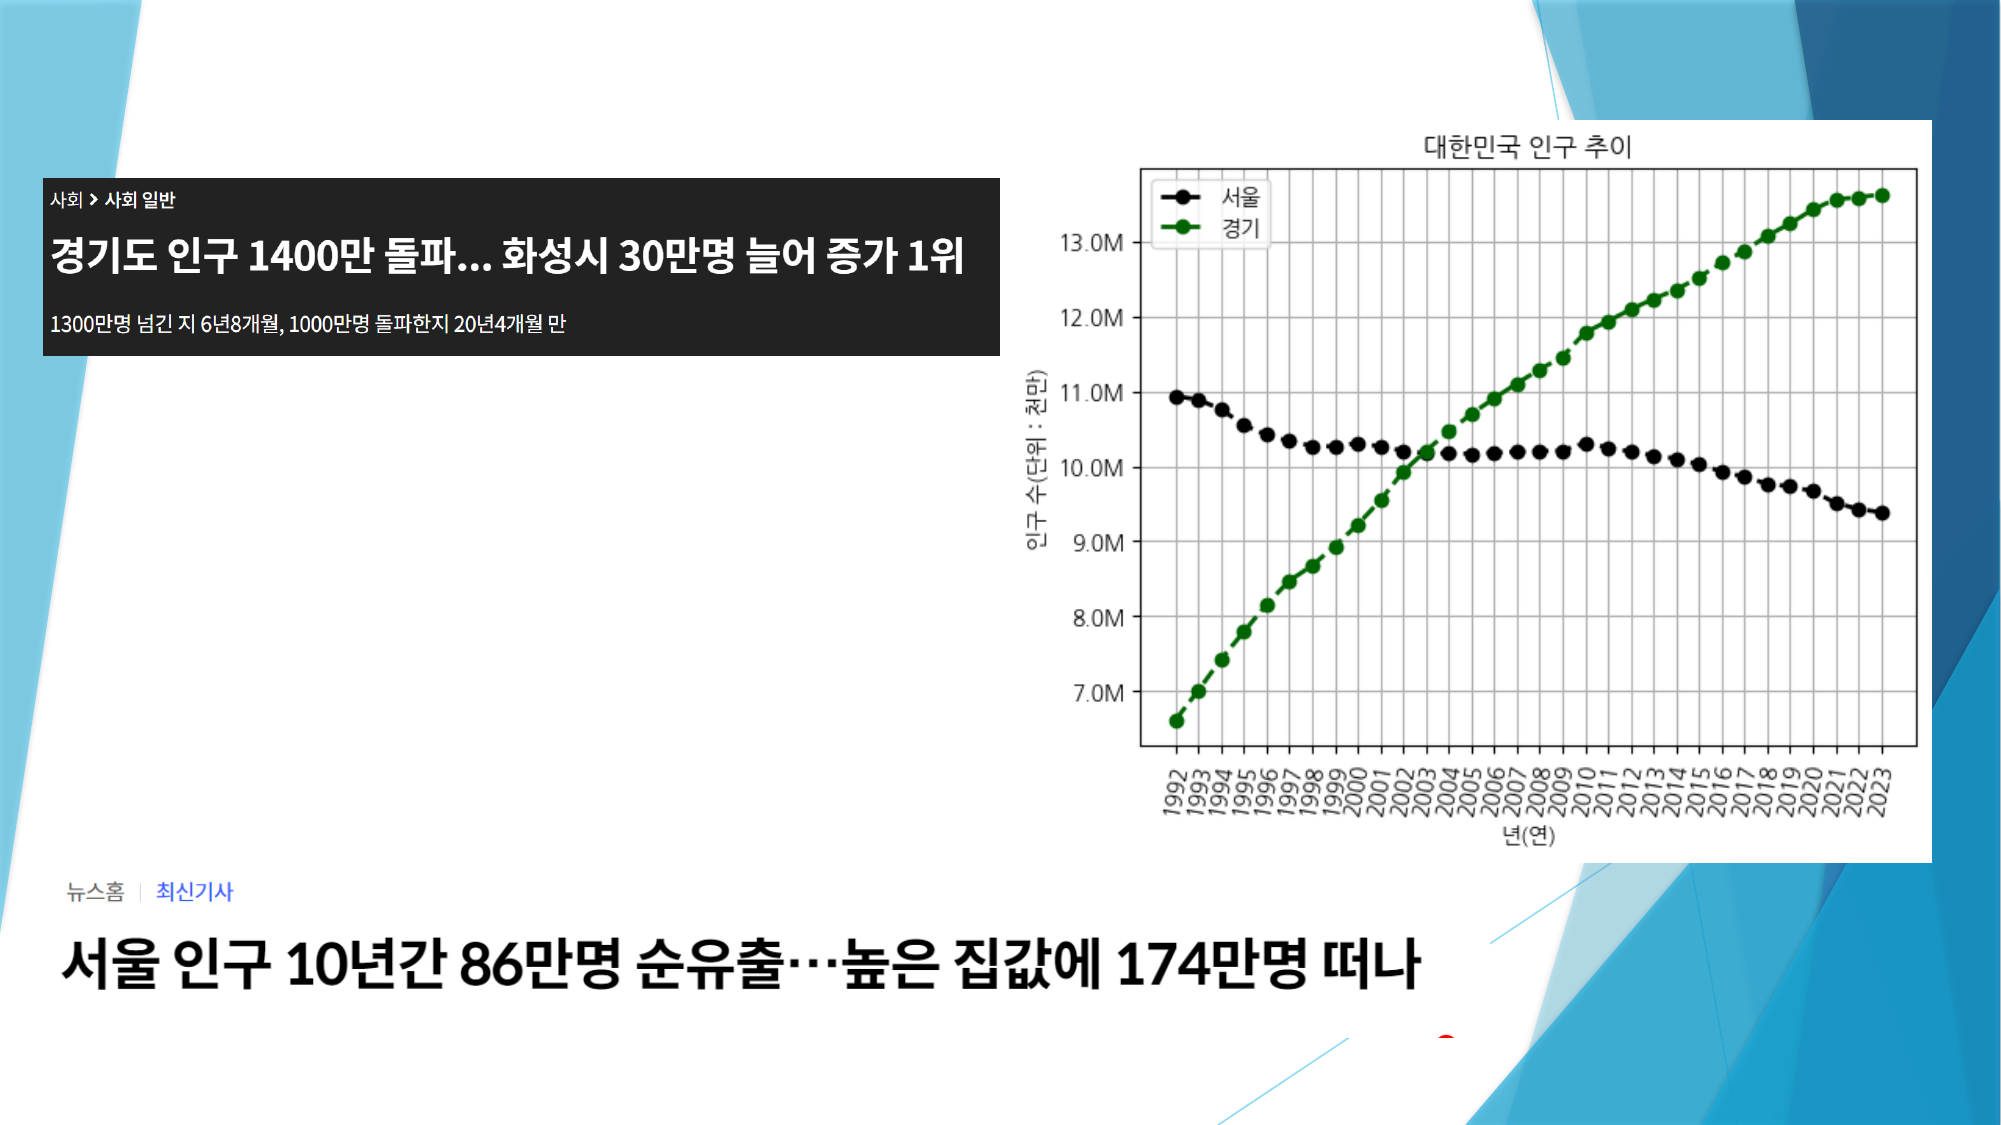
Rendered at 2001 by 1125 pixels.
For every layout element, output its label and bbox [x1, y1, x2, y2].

picture [42, 178, 1001, 357]
picture [42, 119, 1932, 1039]
